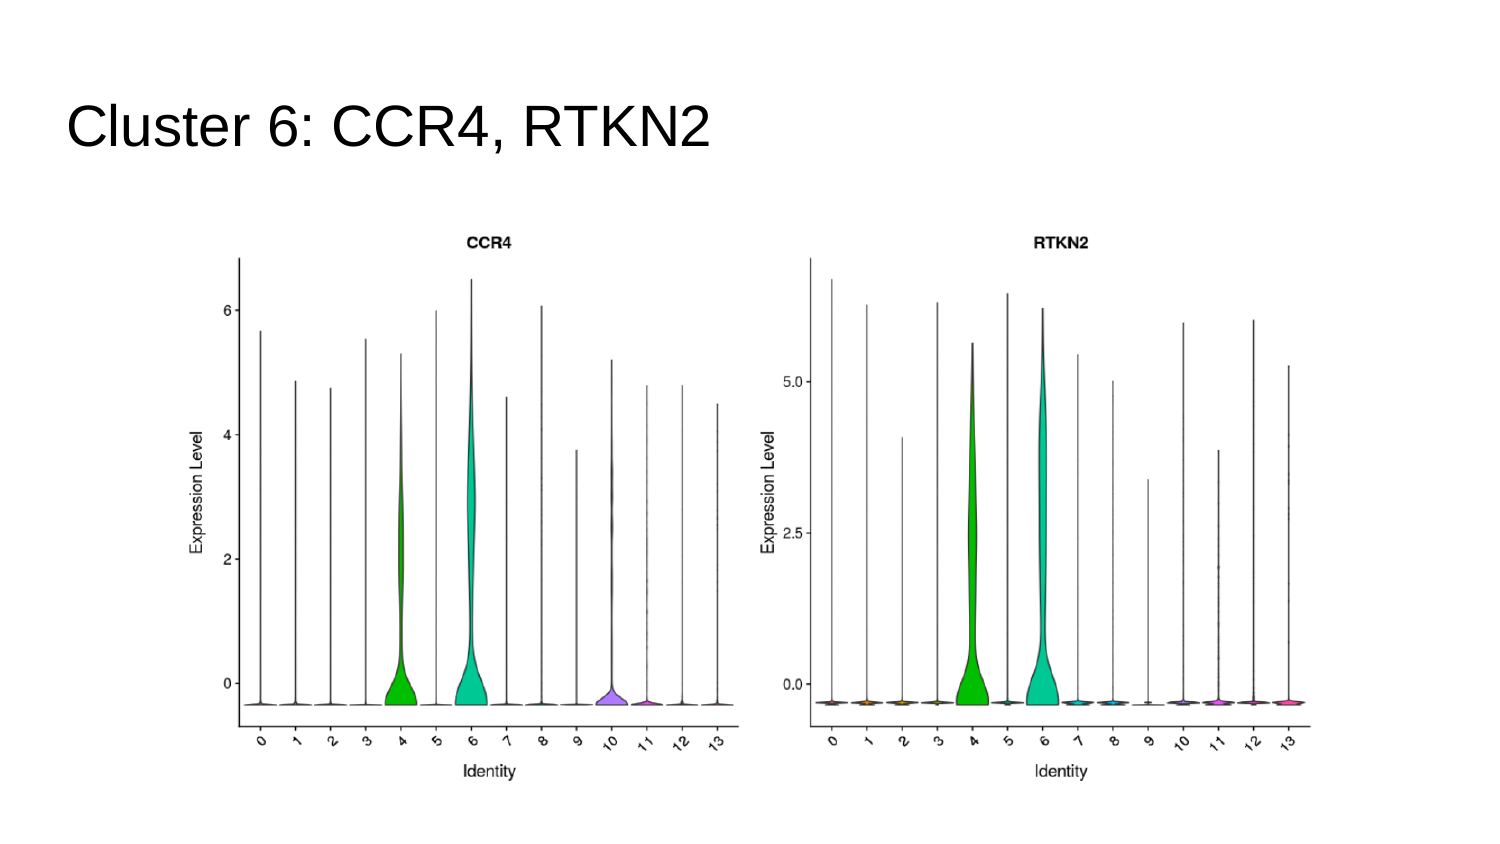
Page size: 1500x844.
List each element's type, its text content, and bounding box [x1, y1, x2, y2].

title Cluster 6: CCR4, RTKN2 [51, 72, 1449, 167]
picture [175, 228, 1319, 790]
